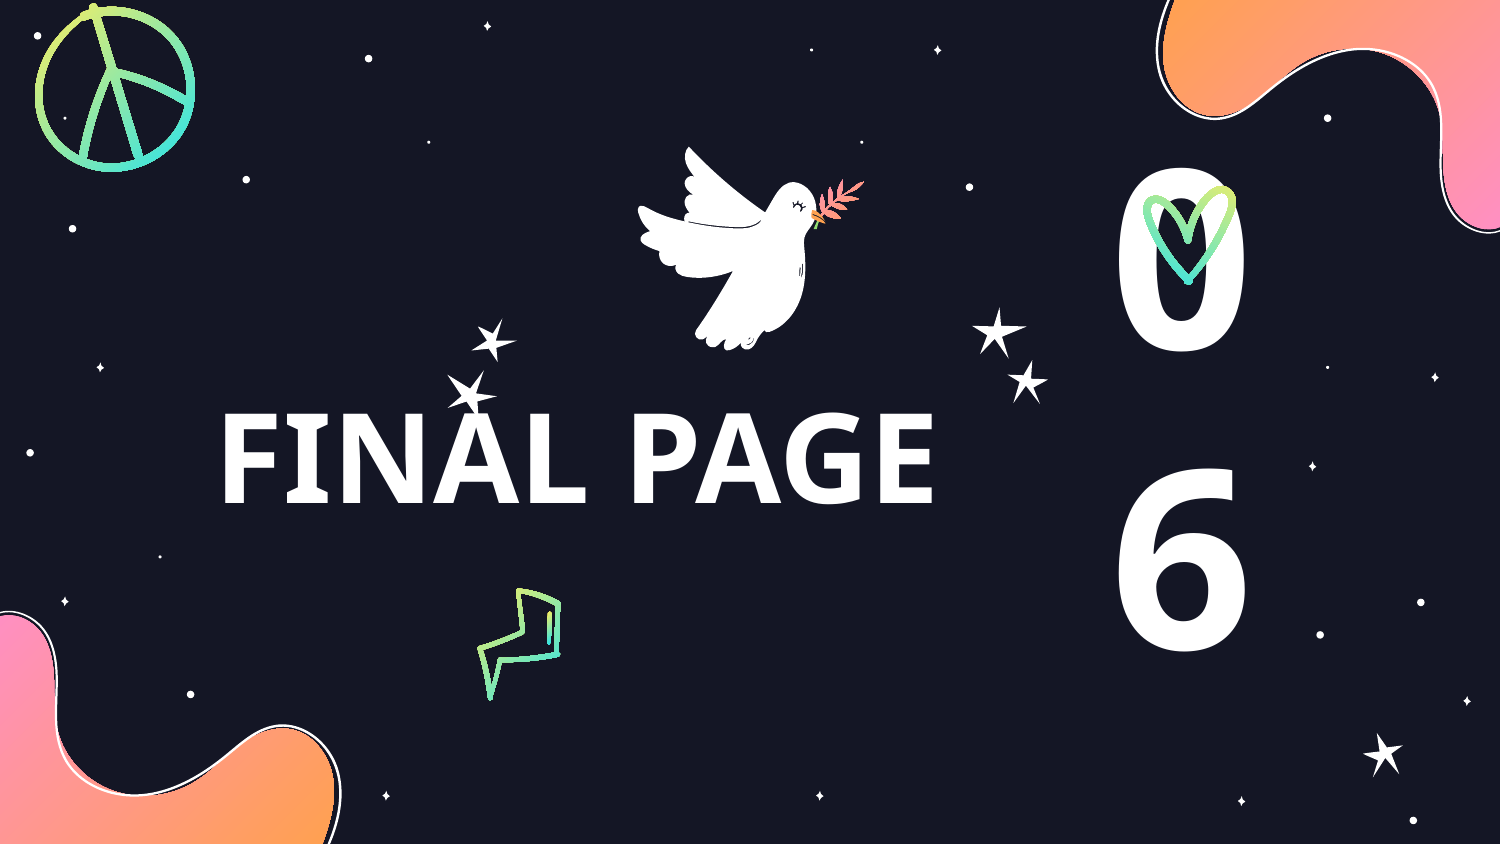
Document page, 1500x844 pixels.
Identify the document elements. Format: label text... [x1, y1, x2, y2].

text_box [445, 320, 518, 421]
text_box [974, 306, 1046, 407]
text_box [644, 129, 876, 342]
title FINAL PAGE [109, 393, 956, 515]
text_box [35, 3, 195, 172]
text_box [476, 588, 562, 701]
text_box [1363, 732, 1403, 778]
title 06 [1059, 301, 1305, 543]
text_box [1143, 185, 1236, 285]
